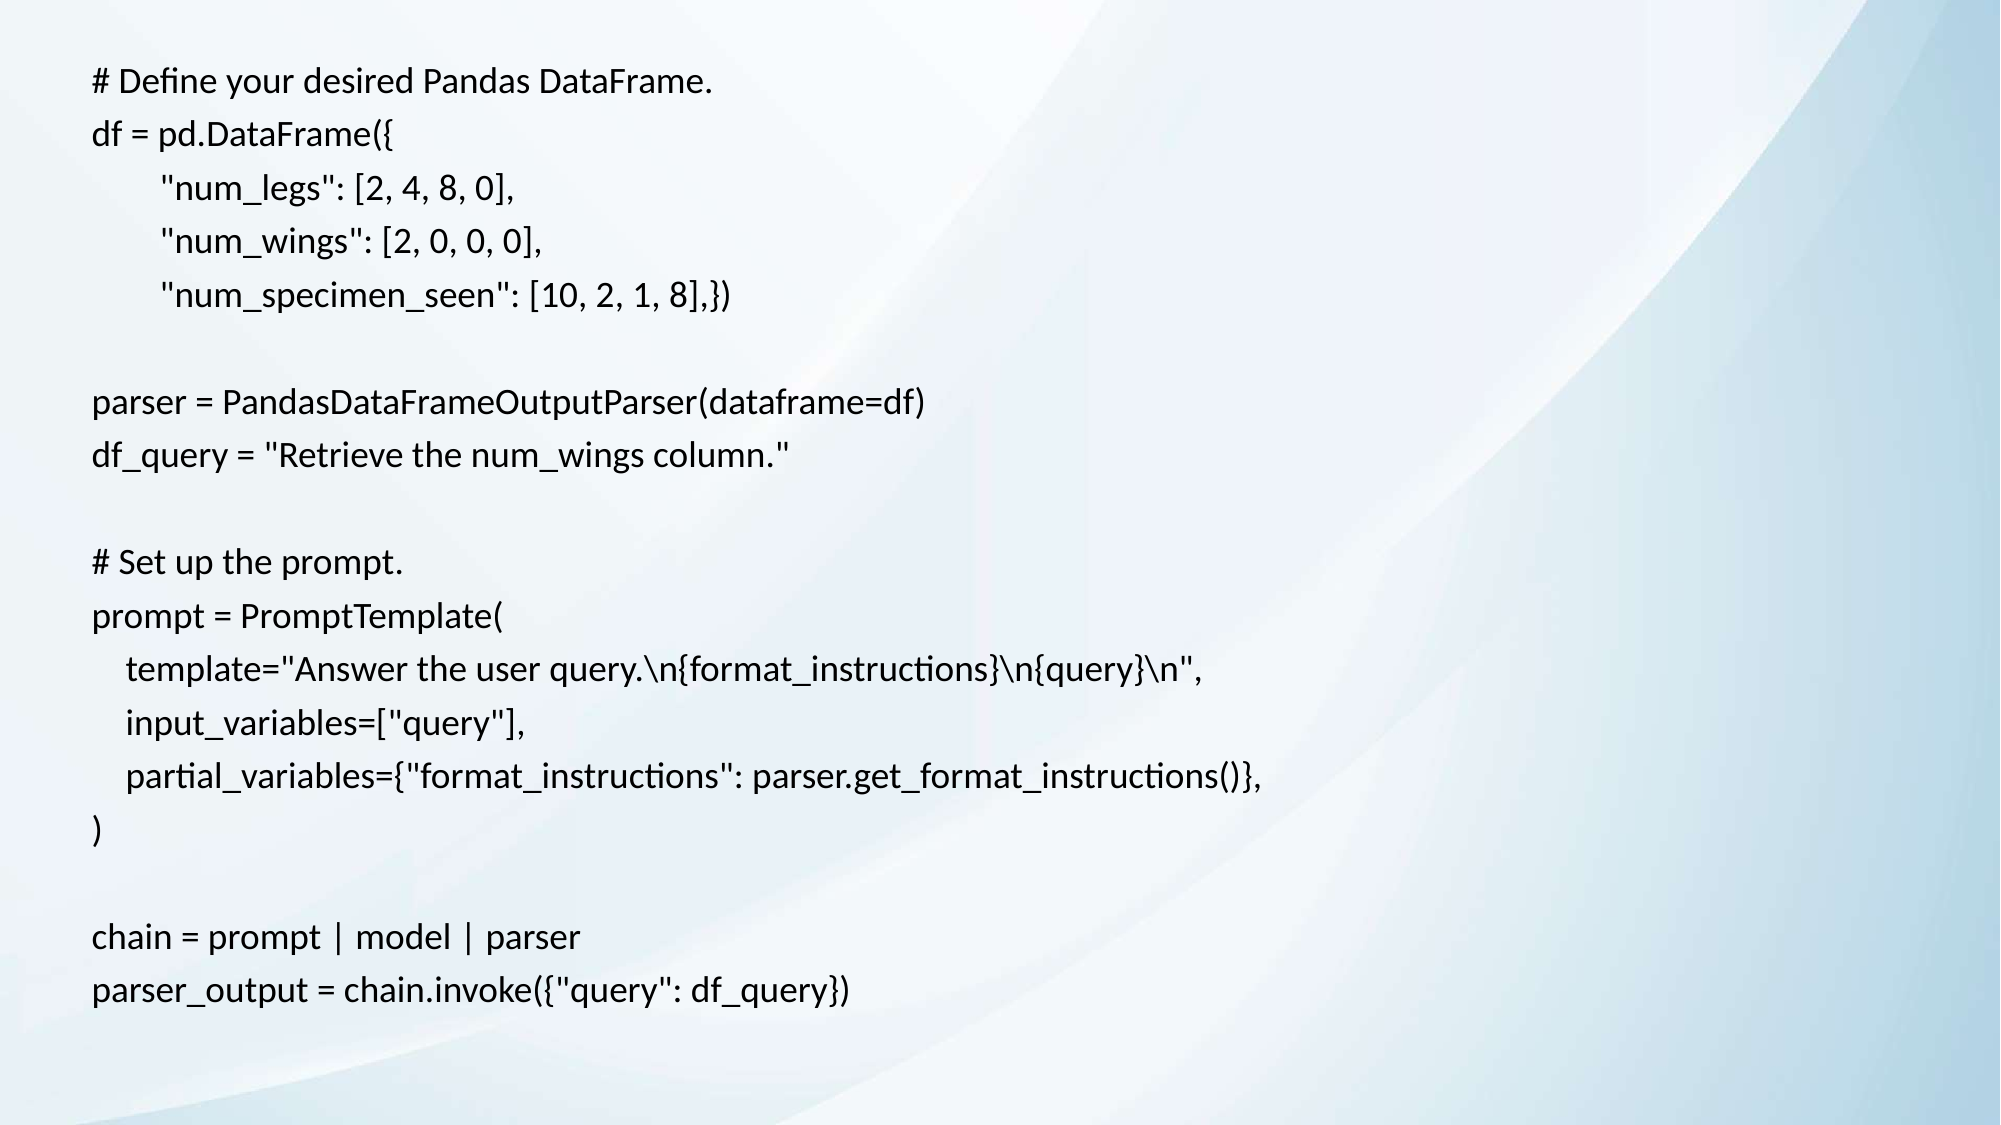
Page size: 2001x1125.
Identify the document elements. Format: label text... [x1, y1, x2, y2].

picture [0, 0, 2000, 1125]
list # Define your desired Pandas DataFrame. df = pd.DataFrame({ "num_legs": [2, 4, 8, 0], "num_wings": [2, 0, 0, 0], "num_specimen_seen": [10, 2, 1, 8],}) parser = PandasDataFrameOutputParser(dataframe=df) df_query = "Retrieve the num_wings column." # Set up the prompt. prompt = PromptTemplate( template="Answer the user query.\n{format_instructions}\n{query}\n", input_variables=["query"], partial_variables={"format_instructions": parser.get_format_instructions()}, ) chain = prompt | model | parser parser_output = chain.invoke({"query": df_query}) [68, 53, 1932, 1028]
